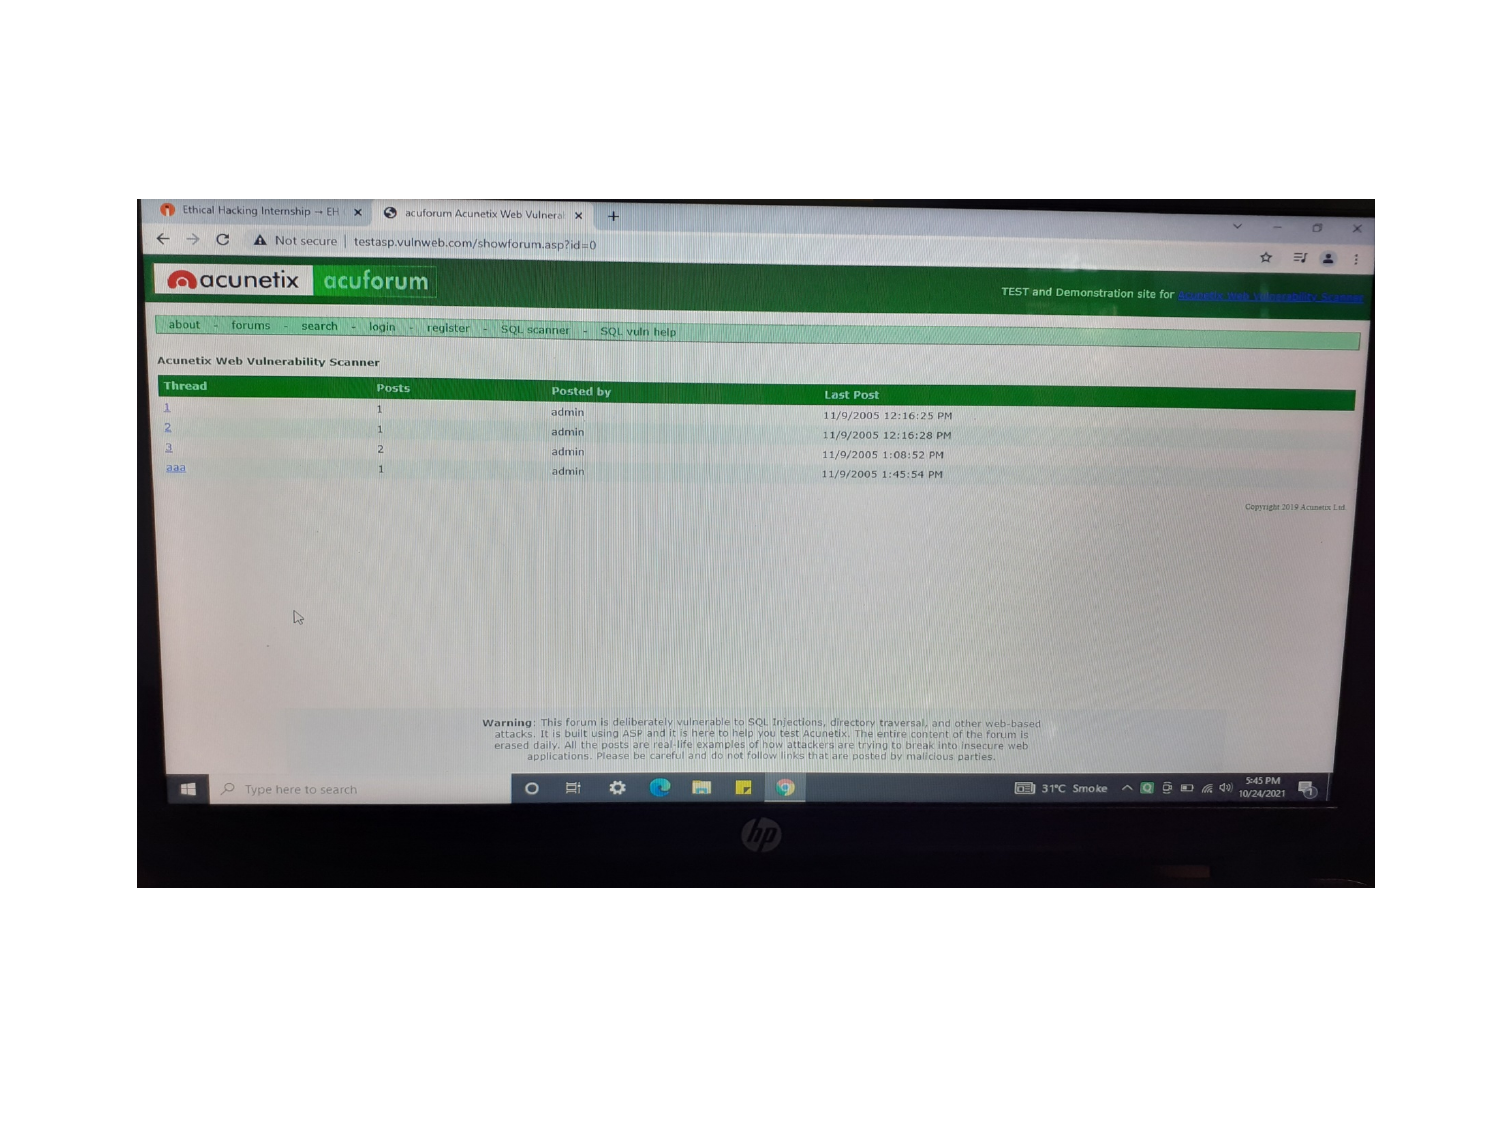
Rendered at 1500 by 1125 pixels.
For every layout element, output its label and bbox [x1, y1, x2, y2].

list [137, 199, 1376, 888]
